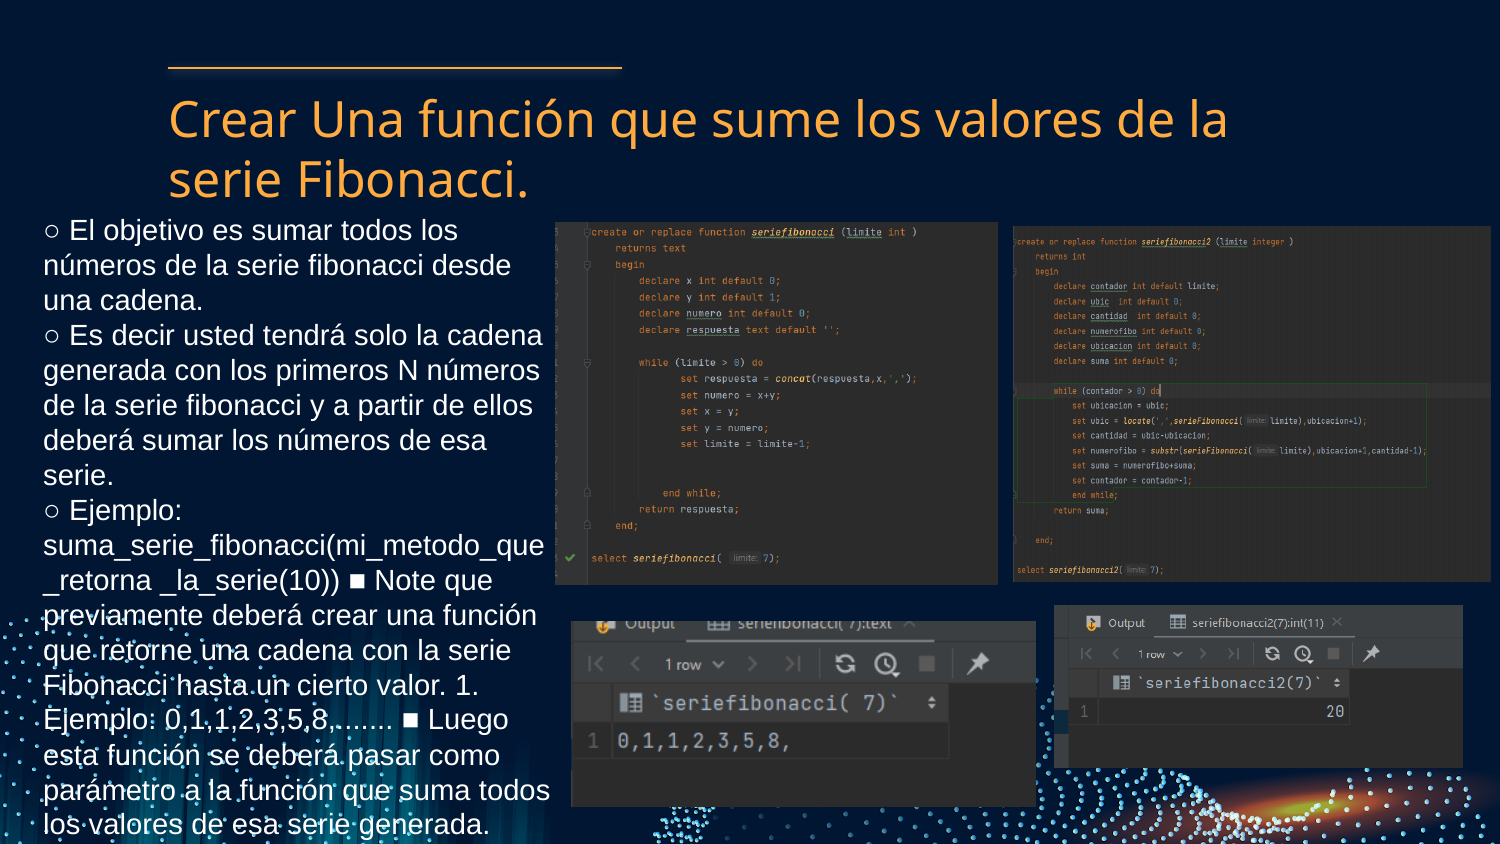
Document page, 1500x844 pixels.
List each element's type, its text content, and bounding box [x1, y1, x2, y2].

text_box ○ El objetivo es sumar todos los números de la serie fibonacci desde una cadena. ○ Es decir usted tendrá solo la cadena generada con los primeros N números de la serie fibonacci y a partir de ellos deberá sumar los números de esa serie. ○ Ejemplo: suma_serie_fibonacci(mi_metodo_que_retorna _la_serie(10)) ■ Note que previamente deberá crear una función que retorne una cadena con la serie Fibonacci hasta un cierto valor. 1. Ejemplo: 0,1,1,2,3,5,8,....... ■ Luego esta función se deberá pasar como parámetro a la función que suma todos los valores de esa serie generada. [28, 204, 572, 844]
title Crear Una función que sume los valores de la serie Fibonacci. [153, 72, 1291, 213]
picture [0, 0, 1500, 844]
